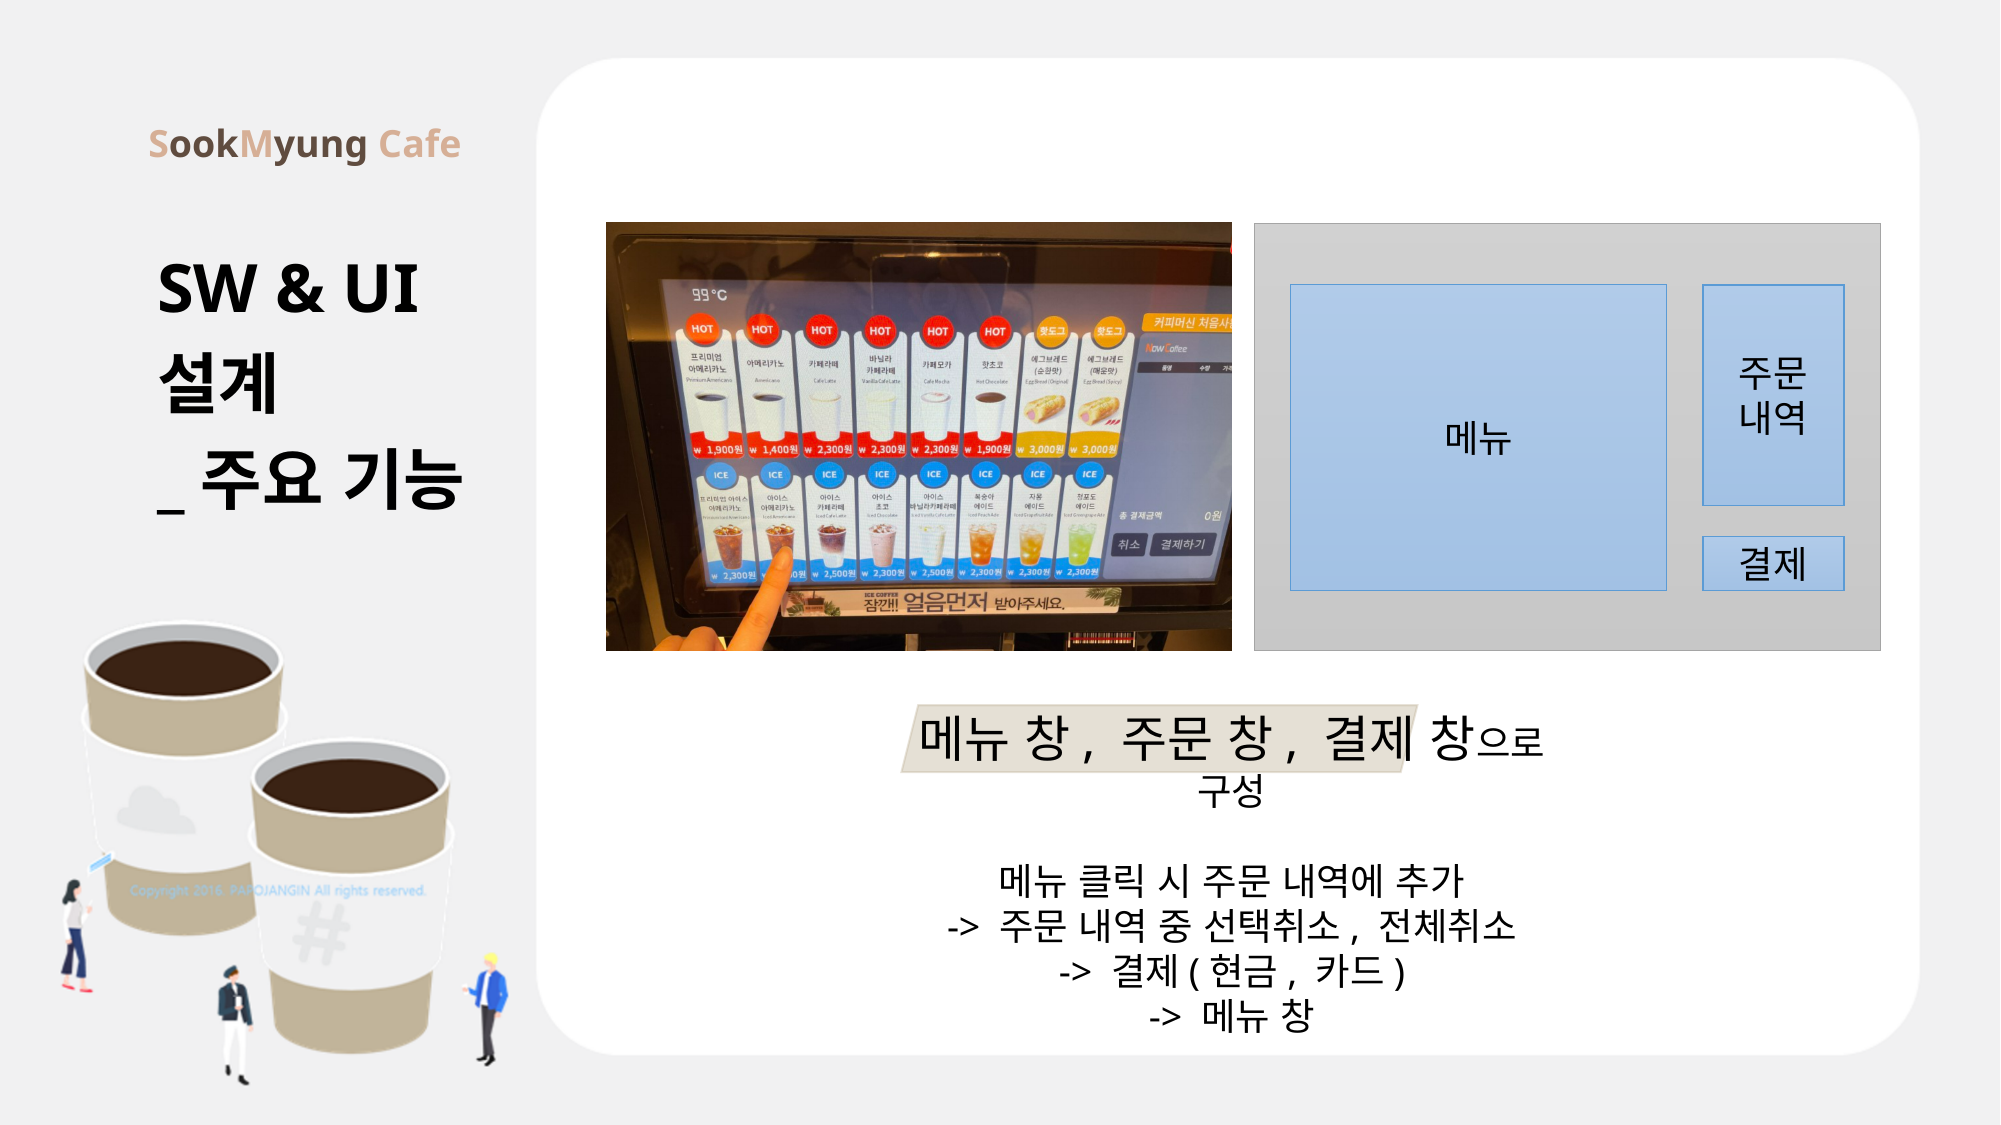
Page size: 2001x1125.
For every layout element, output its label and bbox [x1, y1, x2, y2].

picture [0, 0, 2000, 1125]
text_box [864, 700, 1600, 1004]
text_box [606, 223, 1881, 651]
text_box [135, 112, 488, 520]
